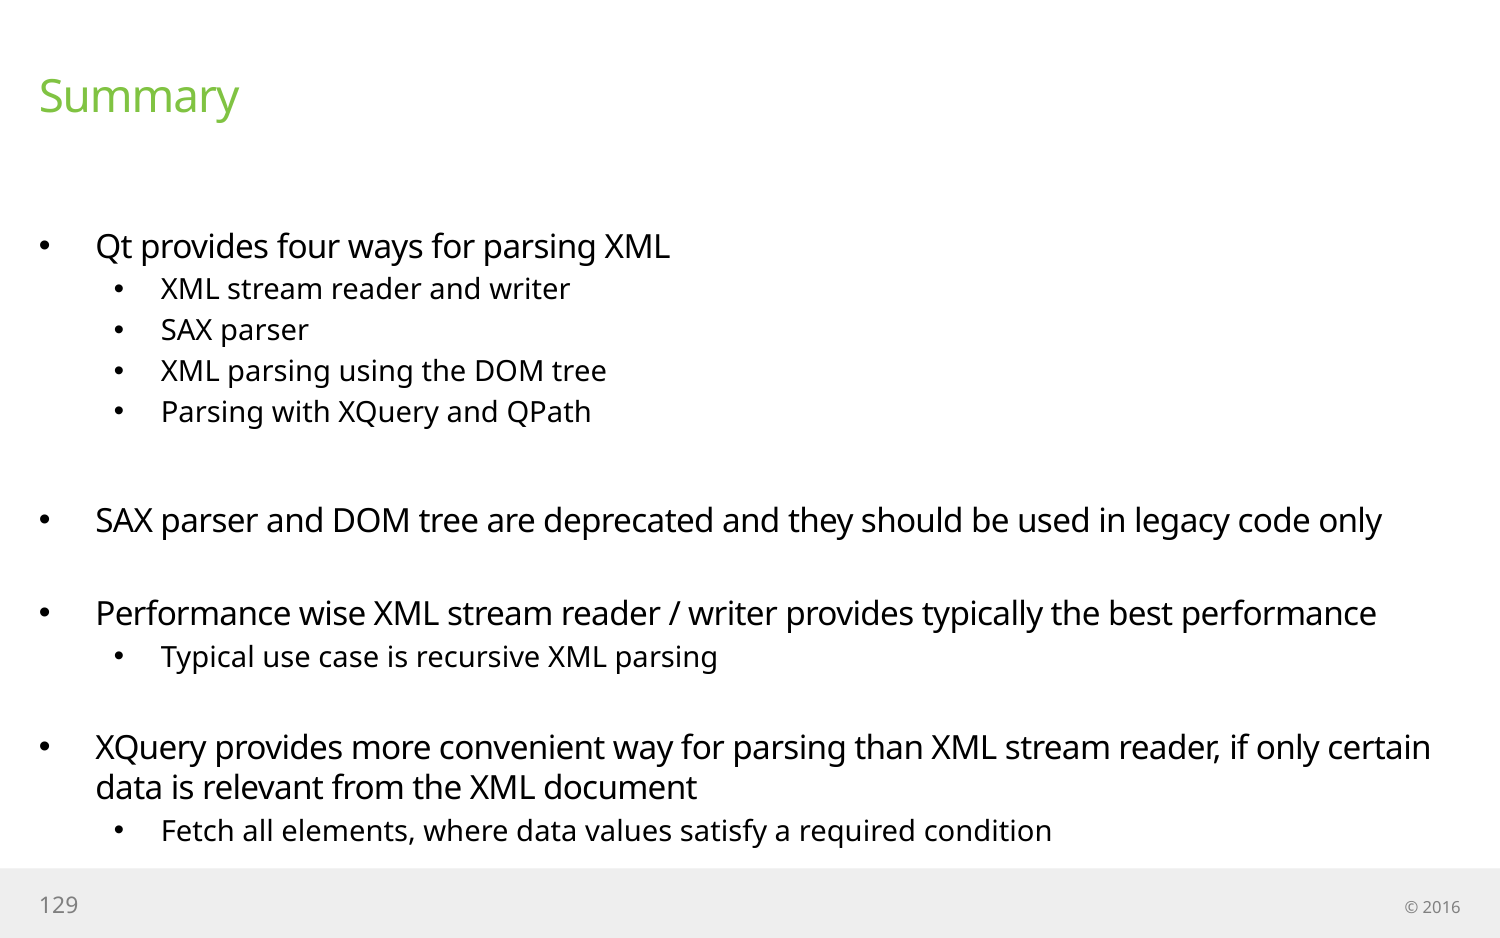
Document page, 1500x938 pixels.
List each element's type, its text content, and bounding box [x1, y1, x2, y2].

title Summary [39, 66, 1052, 195]
footer © 2016 [1188, 896, 1461, 917]
slide_number 129 [39, 892, 410, 921]
list Qt provides four ways for parsing XML XML stream reader and writer SAX parser XML parsing using the DOM tree Parsing with XQuery and QPath SAX parser and DOM tree are deprecated and they should be used in legacy code only Performance wise XML stream reader / writer provides typically the best performance Typical use case is recursive XML parsing XQuery provides more convenient way for parsing than XML stream reader, if only certain data is relevant from the XML document Fetch all elements, where data values satisfy a required condition [39, 224, 1471, 846]
